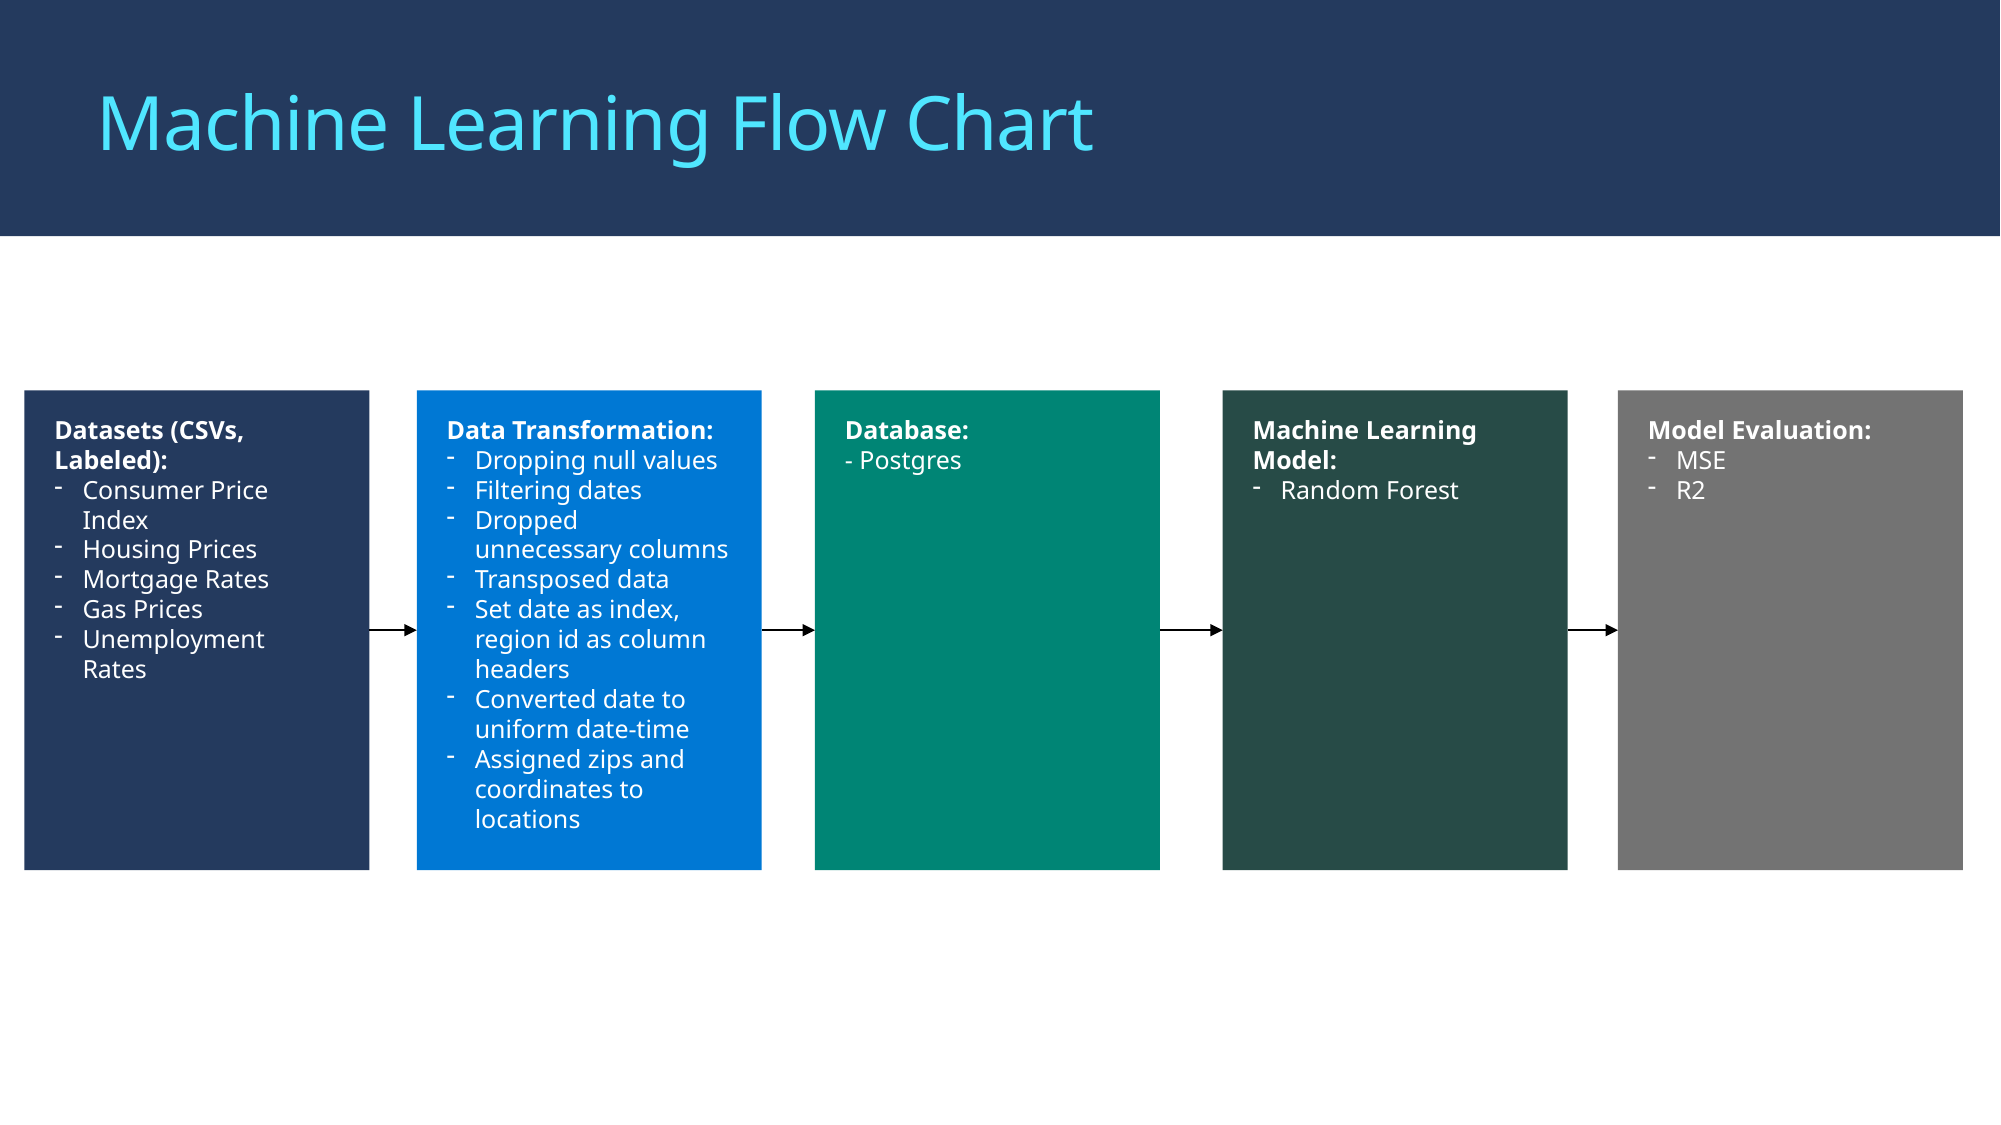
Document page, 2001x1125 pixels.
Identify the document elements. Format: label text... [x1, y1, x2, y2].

text_box Machine Learning Model: Random Forest [1222, 390, 1568, 871]
text_box Data Transformation: Dropping null values Filtering dates Dropped unnecessary columns Transposed data Set date as index, region id as column headers Converted date to uniform date-time Assigned zips and coordinates to locations [416, 390, 762, 871]
text_box Database: - Postgres [814, 390, 1160, 871]
text_box Model Evaluation: MSE R2 [1617, 390, 1963, 871]
text_box Datasets (CSVs, Labeled): Consumer Price Index Housing Prices Mortgage Rates Gas Prices Unemployment Rates [24, 390, 370, 871]
title Machine Learning Flow Chart [96, 75, 1904, 166]
